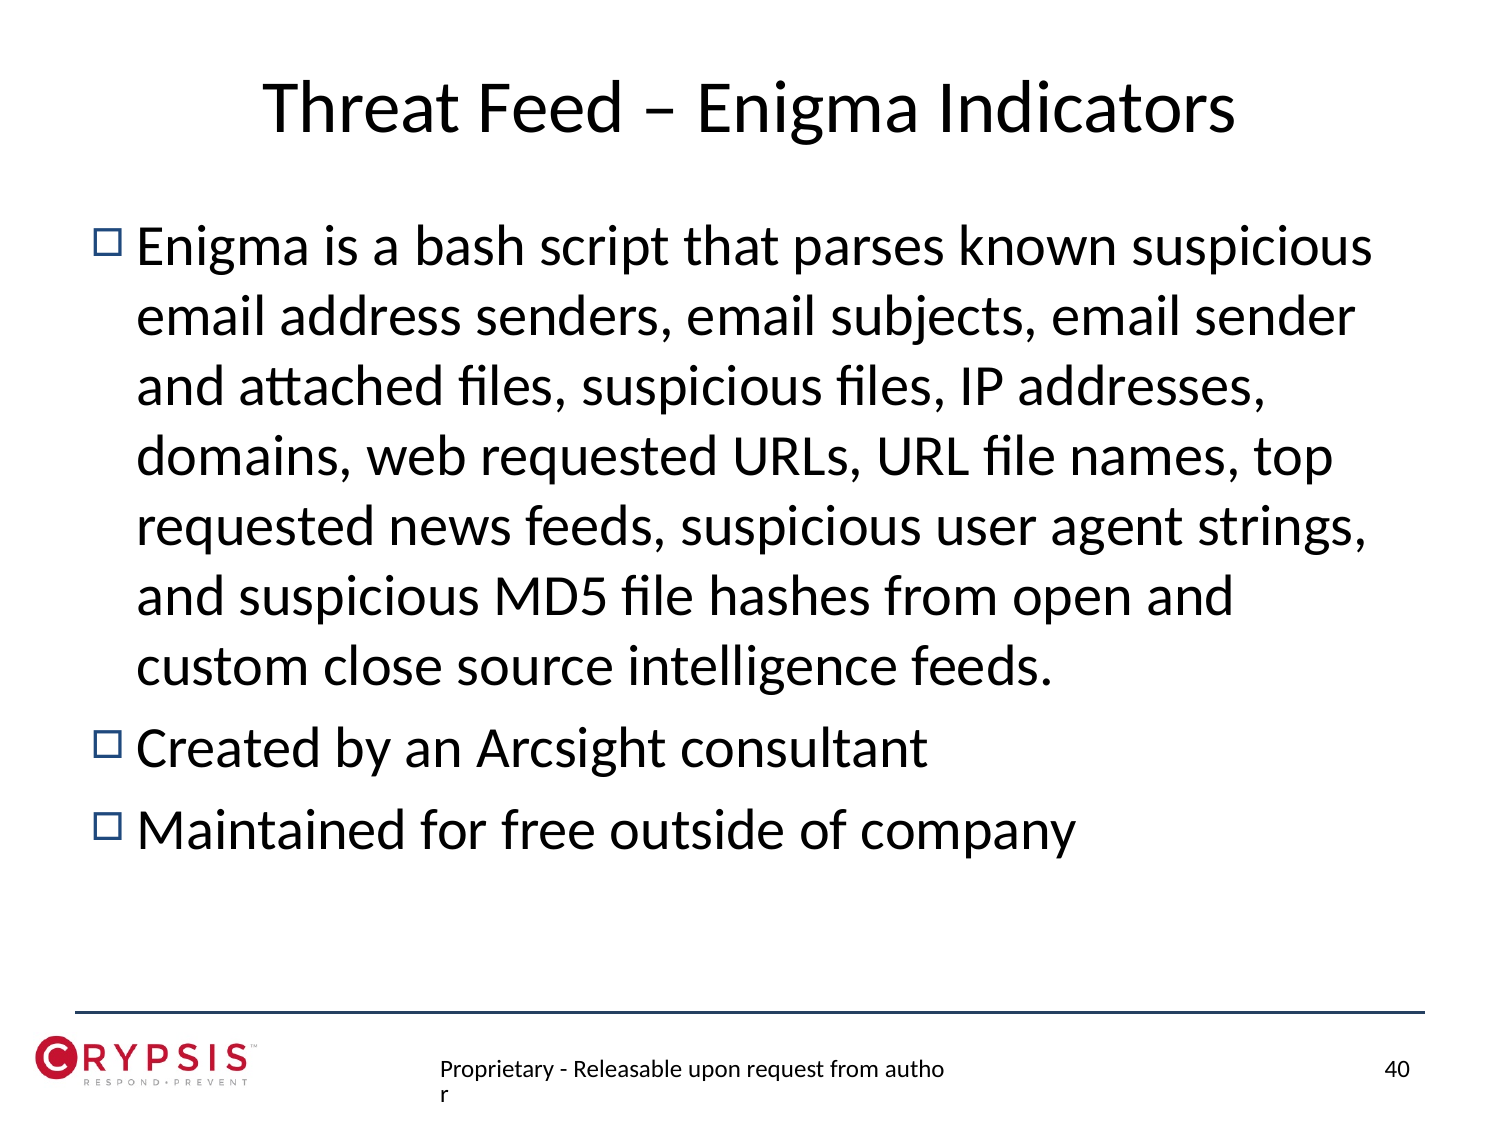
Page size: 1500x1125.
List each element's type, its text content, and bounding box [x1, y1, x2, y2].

slide_number 40 [1074, 1037, 1425, 1098]
picture [33, 1032, 259, 1088]
footer Proprietary - Releasable upon request from author [425, 1037, 963, 1098]
title Threat Feed – Enigma Indicators [75, 24, 1425, 180]
list Enigma is a bash script that parses known suspicious email address senders, email subjects, email sender and attached files, suspicious files, IP addresses, domains, web requested URLs, URL file names, top requested news feeds, suspicious user agent strings, and suspicious MD5 file hashes from open and custom close source intelligence feeds. Created by an Arcsight consultant Maintained for free outside of company [75, 200, 1425, 1005]
